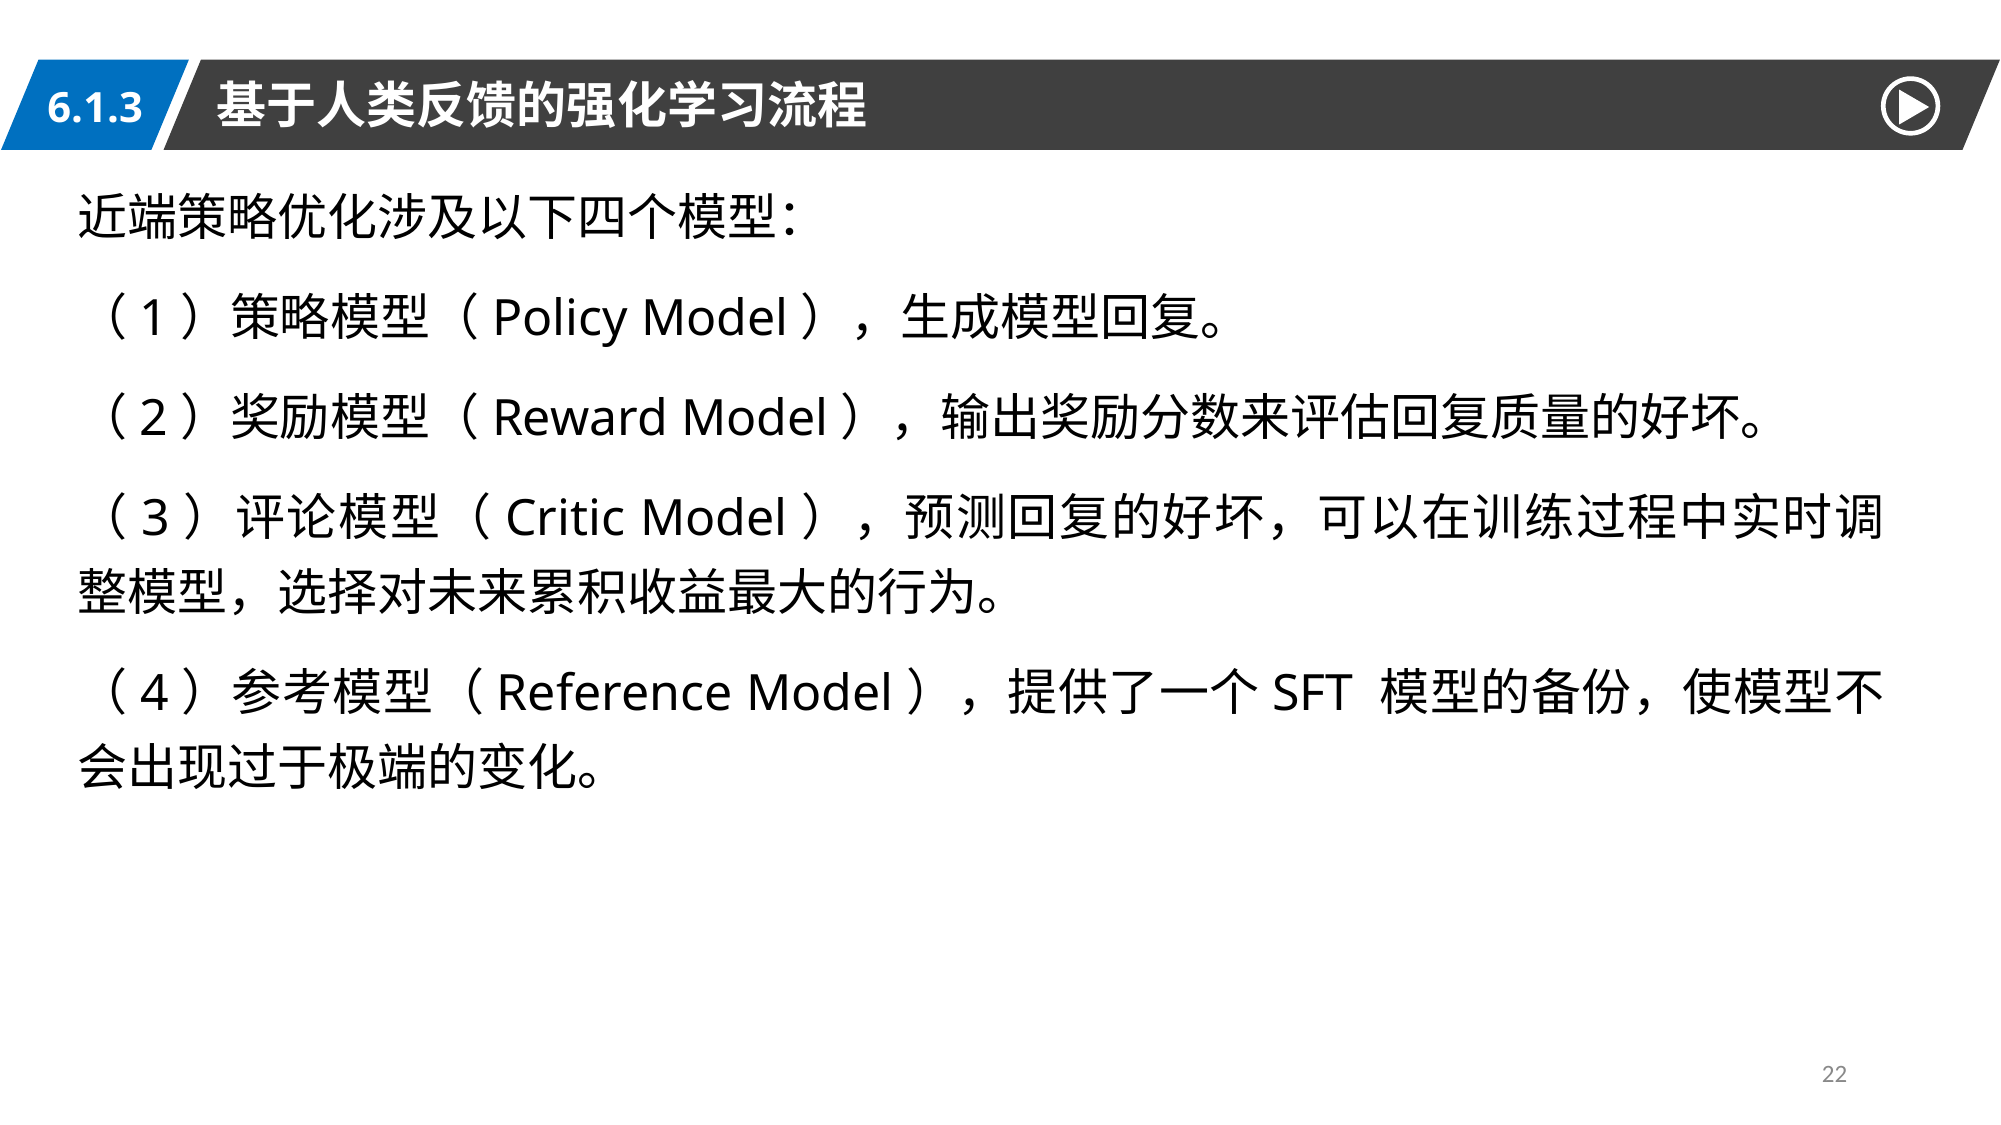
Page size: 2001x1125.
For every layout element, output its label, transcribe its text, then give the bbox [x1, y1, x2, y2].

text_box [1, 89, 157, 150]
text_box 基于人类反馈的强化学习流程 [202, 66, 882, 142]
slide_number 22 [1412, 1042, 1863, 1103]
text_box [163, 59, 2000, 150]
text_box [1883, 78, 1939, 134]
text_box 6.1.3 [26, 73, 164, 138]
text_box 近端策略优化涉及以下四个模型： （1）策略模型（Policy Model），生成模型回复。 （2）奖励模型（Reward Model），输出奖励分数来评估回复质量的好坏。 （3）评论模型（Critic Model），预测回复的好坏，可以在训练过程中实时调整模型，选择对未来累积收益最大的行为。 （4）参考模型（Reference Model），提供了一个SFT 模型的备份，使模型不会出现过于极端的变化。 [62, 163, 1900, 804]
text_box [32, 59, 189, 120]
